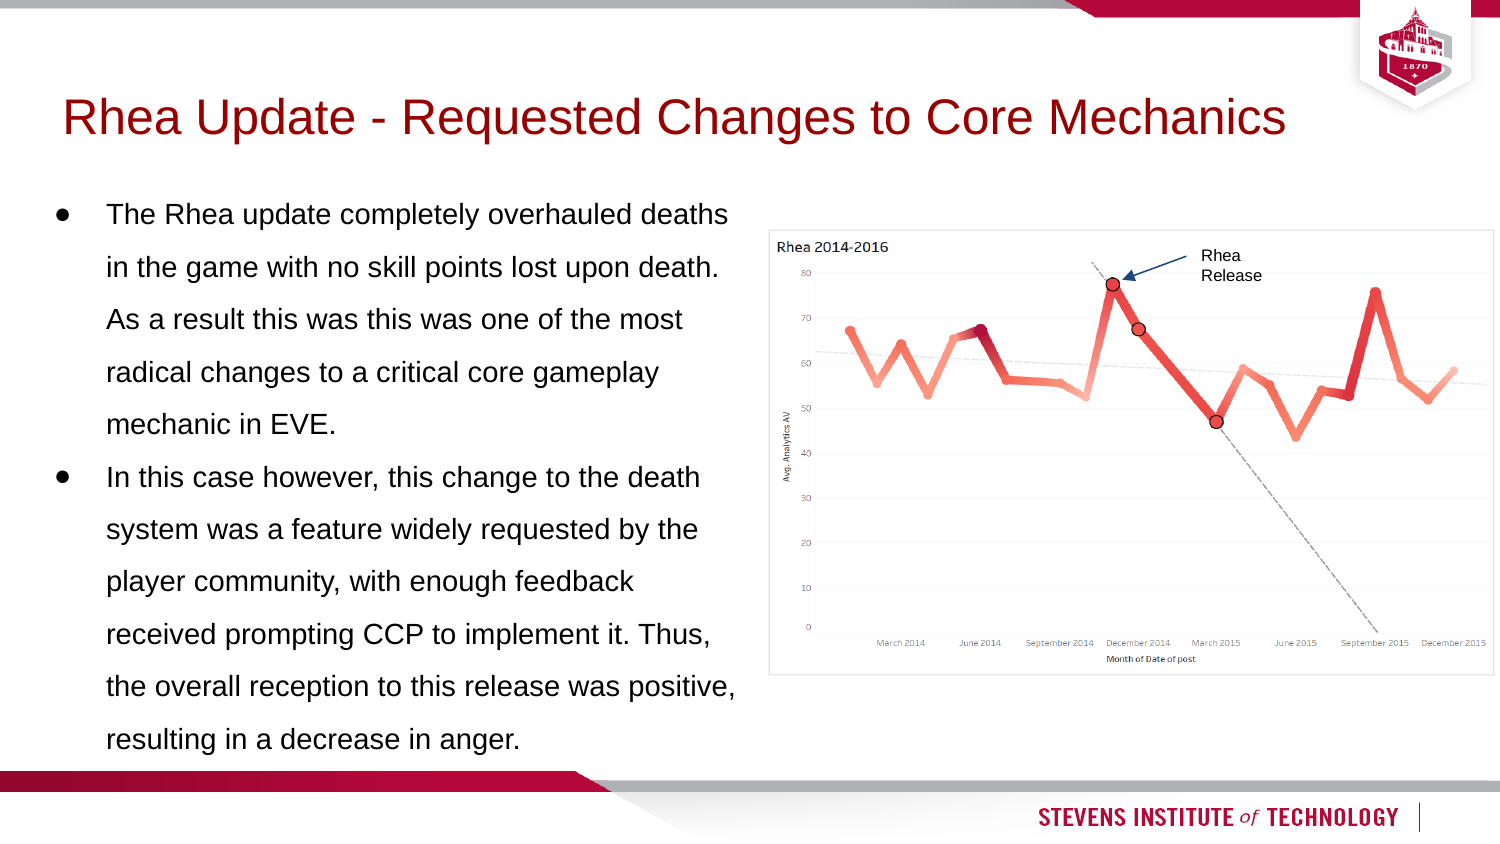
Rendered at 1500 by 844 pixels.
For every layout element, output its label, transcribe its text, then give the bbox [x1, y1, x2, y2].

picture [0, 771, 1500, 844]
picture [0, 0, 1500, 120]
list The Rhea update completely overhauled deaths in the game with no skill points lost upon death. As a result this was this was one of the most radical changes to a critical core gameplay mechanic in EVE. In this case however, this change to the death system was a feature widely requested by the player community, with enough feedback received prompting CCP to implement it. Thus, the overall reception to this release was positive, resulting in a decrease in anger. [19, 166, 752, 750]
picture [767, 229, 1495, 676]
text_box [1122, 255, 1187, 280]
title Rhea Update - Requested Changes to Core Mechanics [51, 72, 1449, 167]
